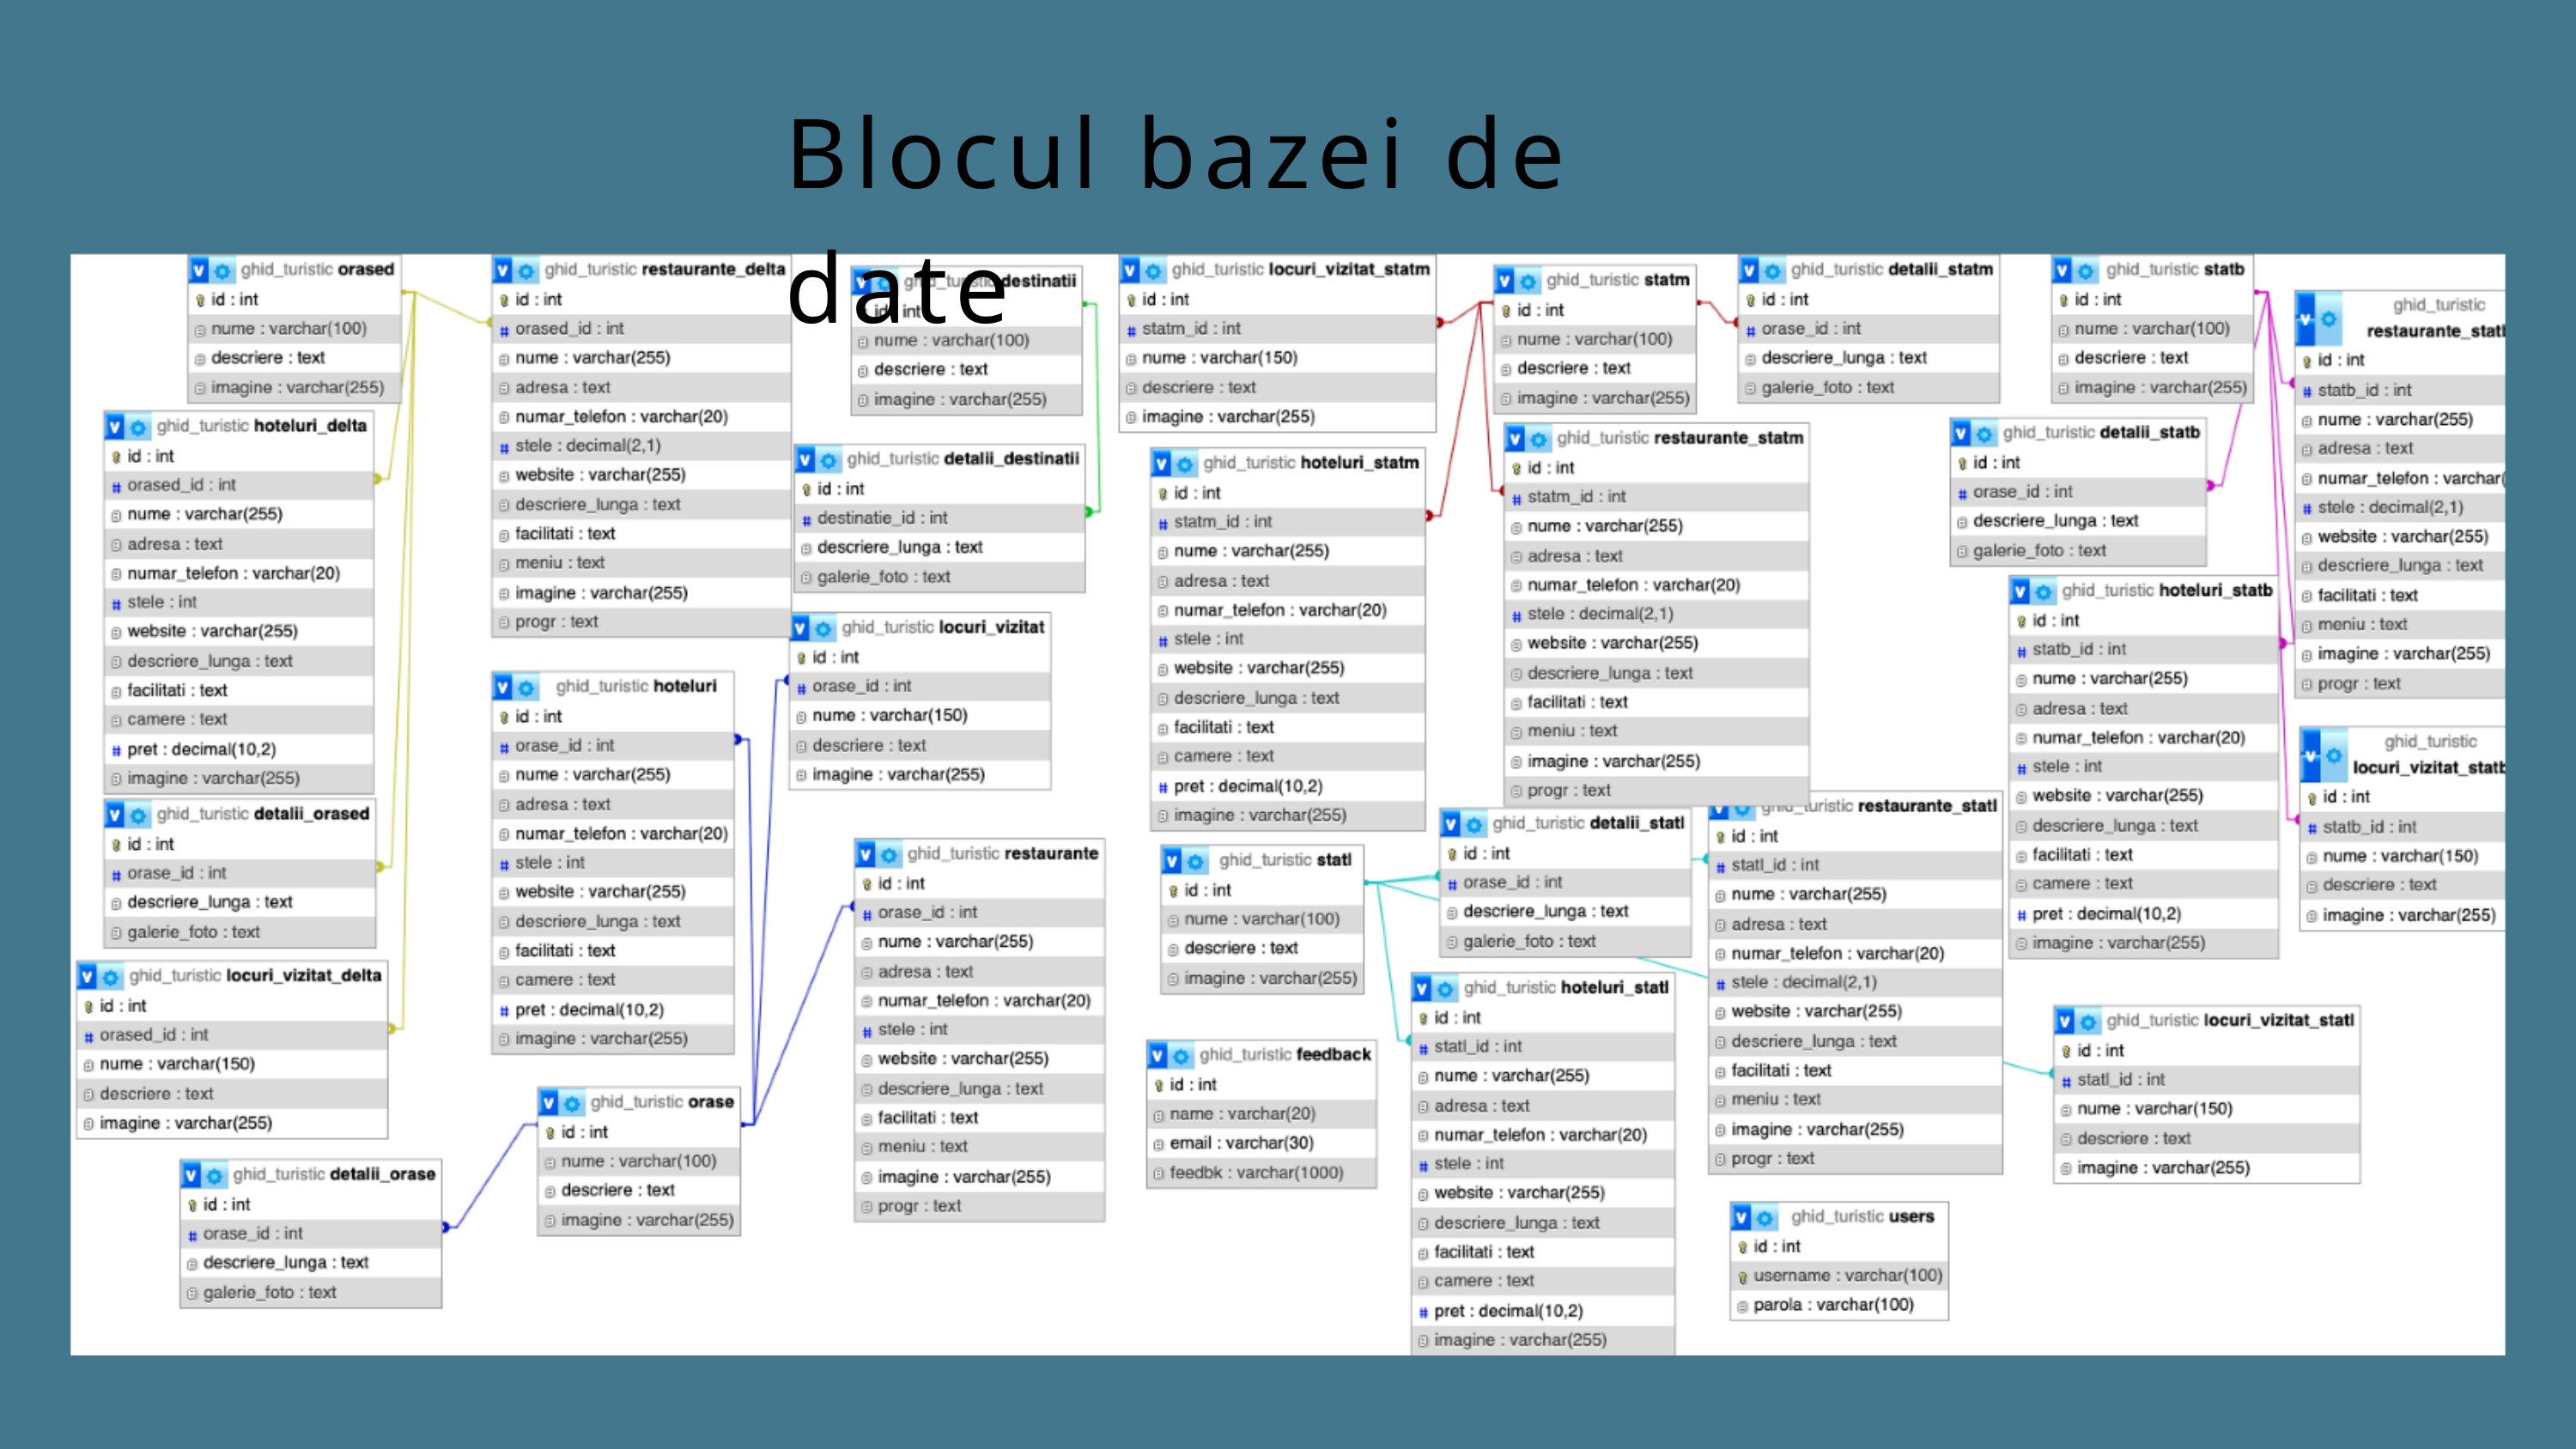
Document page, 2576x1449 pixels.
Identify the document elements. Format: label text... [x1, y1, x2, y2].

text_box [70, 253, 2506, 1355]
text_box Blocul bazei de date [785, 72, 1791, 343]
